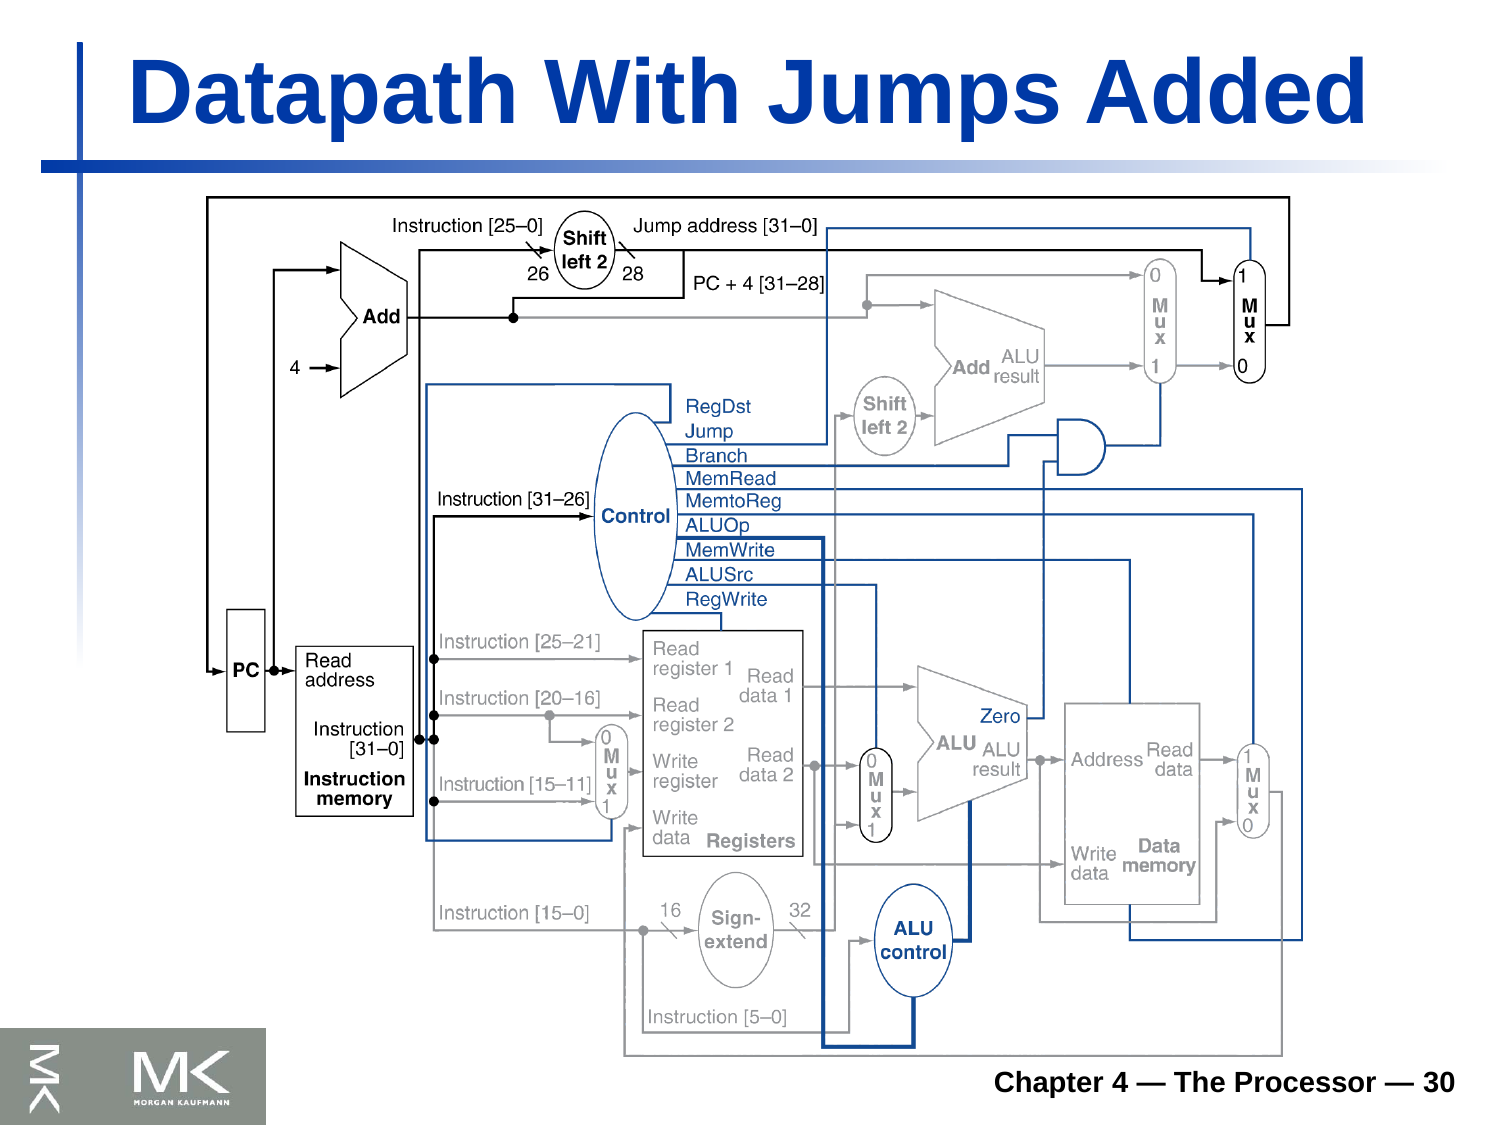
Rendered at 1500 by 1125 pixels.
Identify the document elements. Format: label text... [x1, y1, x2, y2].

picture [0, 196, 1303, 1125]
footer Chapter 4 — The Processor — 30 [277, 1046, 1471, 1106]
title Datapath With Jumps Added [112, 23, 1468, 149]
